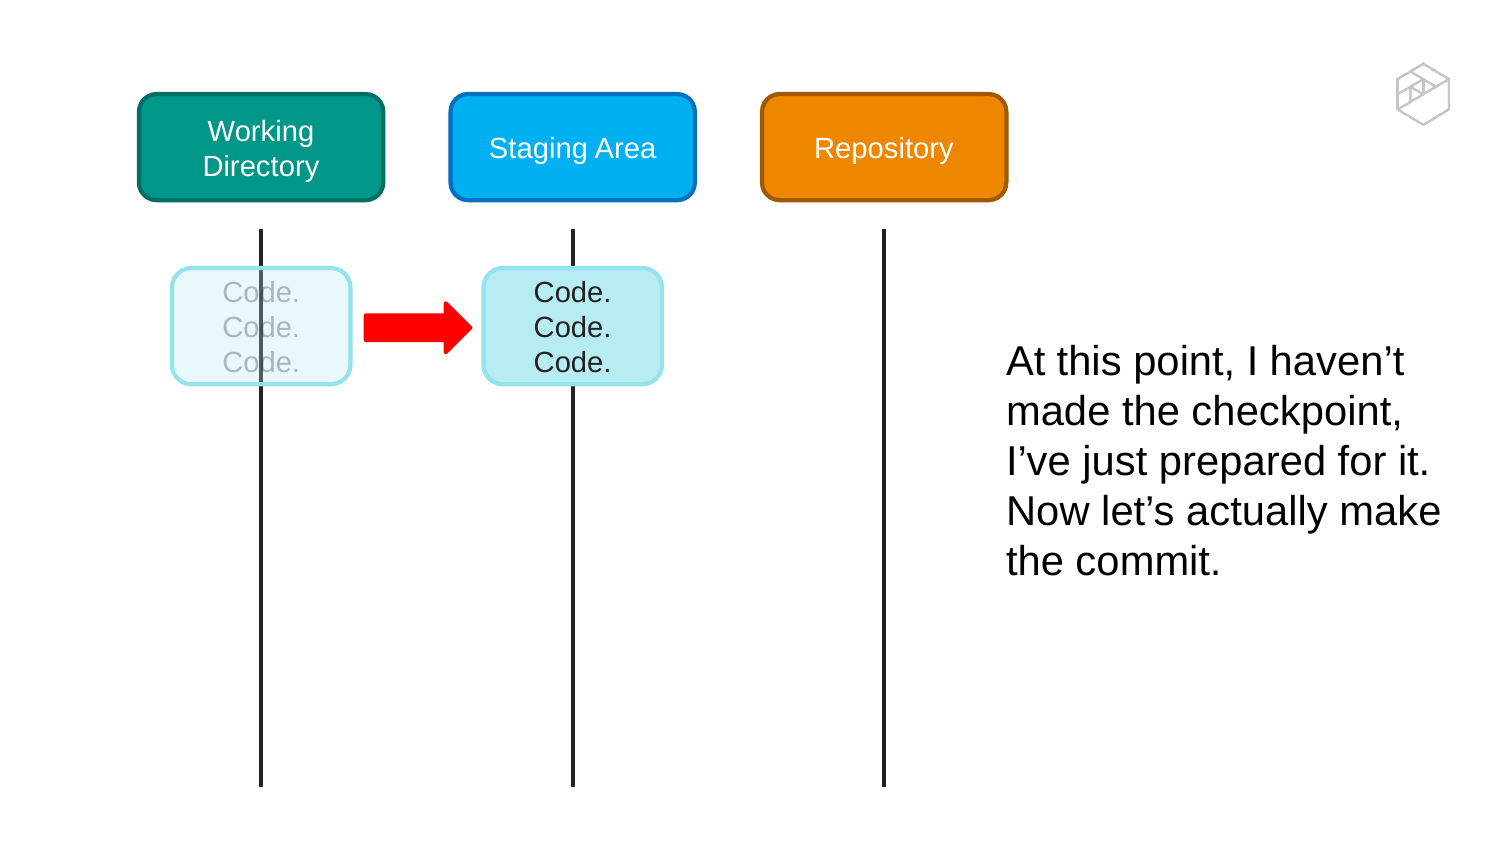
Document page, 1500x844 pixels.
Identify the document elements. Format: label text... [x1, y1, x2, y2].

text_box Staging Area [448, 91, 697, 203]
text_box [363, 301, 473, 355]
text_box At this point, I haven’t made the checkpoint, I’ve just prepared for it. Now let’s actually make the commit. [991, 326, 1485, 591]
text_box Code. Code. Code. [169, 265, 256, 387]
picture [1396, 62, 1451, 126]
text_box Code. Code. Code. [481, 265, 568, 387]
text_box Code. Code. Code. [265, 265, 353, 387]
text_box Code. Code. Code. [578, 265, 665, 387]
text_box Working Directory [136, 91, 386, 203]
text_box Repository [759, 91, 1009, 203]
